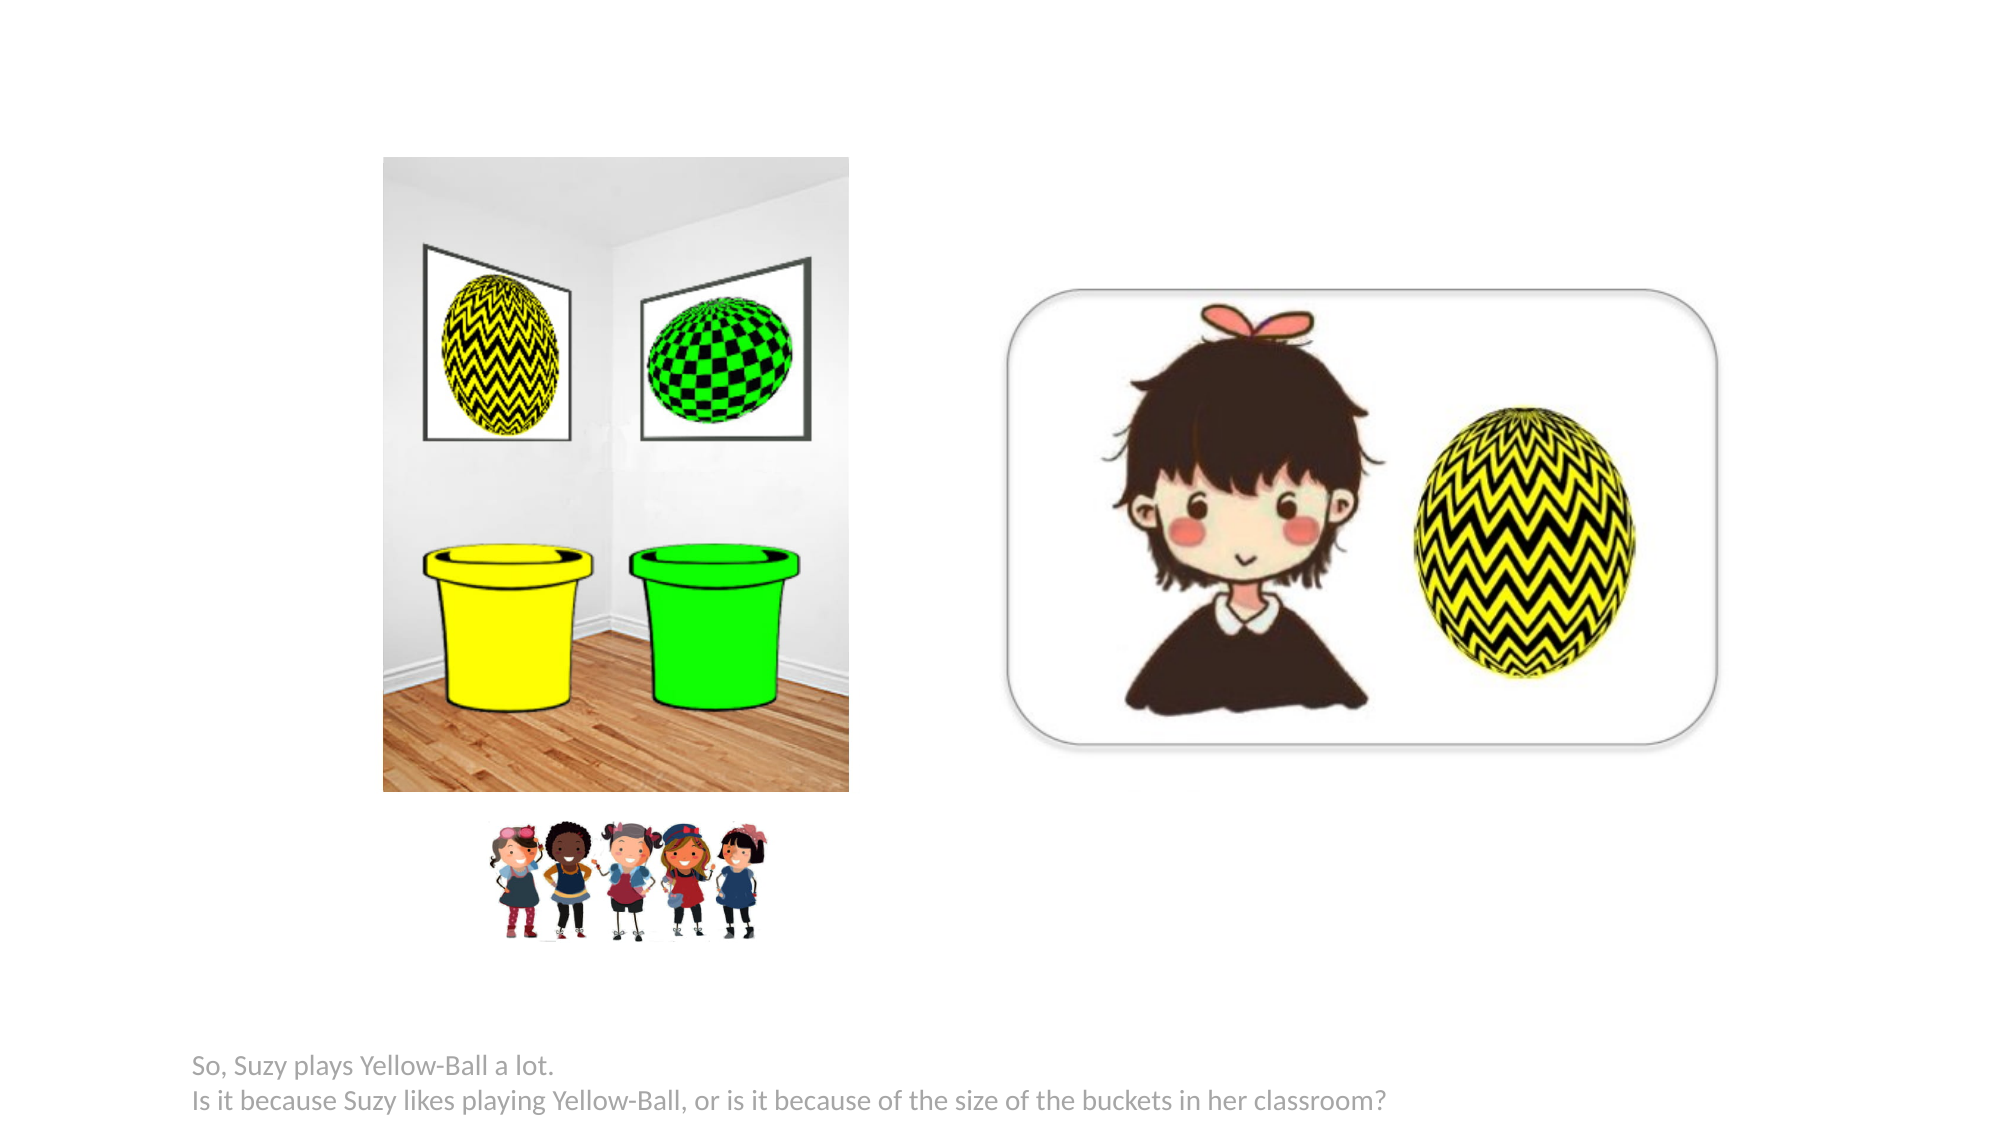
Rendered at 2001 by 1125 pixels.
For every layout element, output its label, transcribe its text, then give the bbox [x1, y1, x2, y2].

picture [976, 264, 1764, 792]
picture [367, 83, 868, 950]
text_box So, Suzy plays Yellow-Ball a lot. Is it because Suzy likes playing Yellow-Ball, or is it because of the size of the buckets in her classroom? [177, 1039, 1404, 1124]
